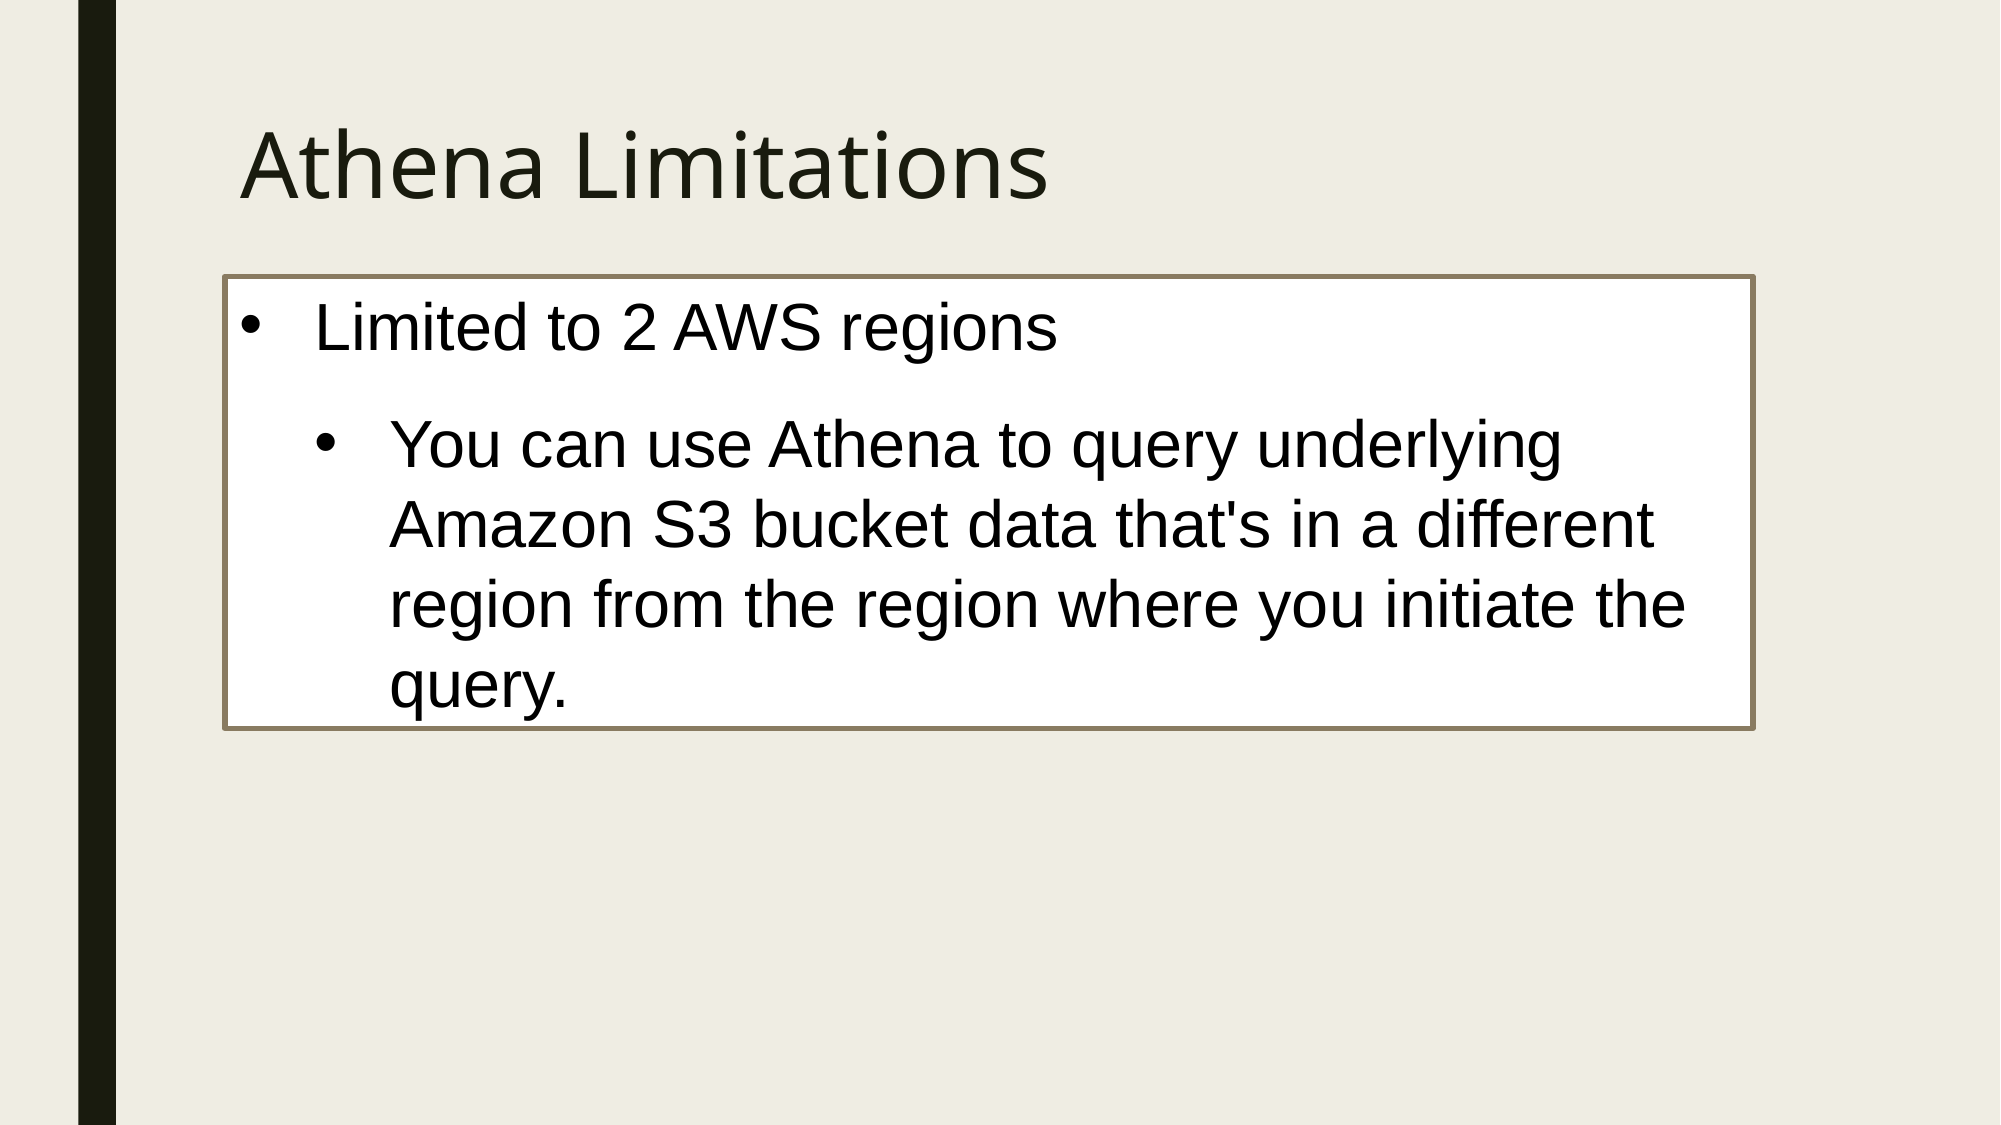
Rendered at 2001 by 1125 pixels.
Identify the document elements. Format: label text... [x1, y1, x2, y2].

title Athena Limitations [225, 112, 1800, 357]
text_box Limited to 2 AWS regions You can use Athena to query underlying Amazon S3 bucket data that's in a different region from the region where you initiate the query. [222, 274, 1756, 731]
